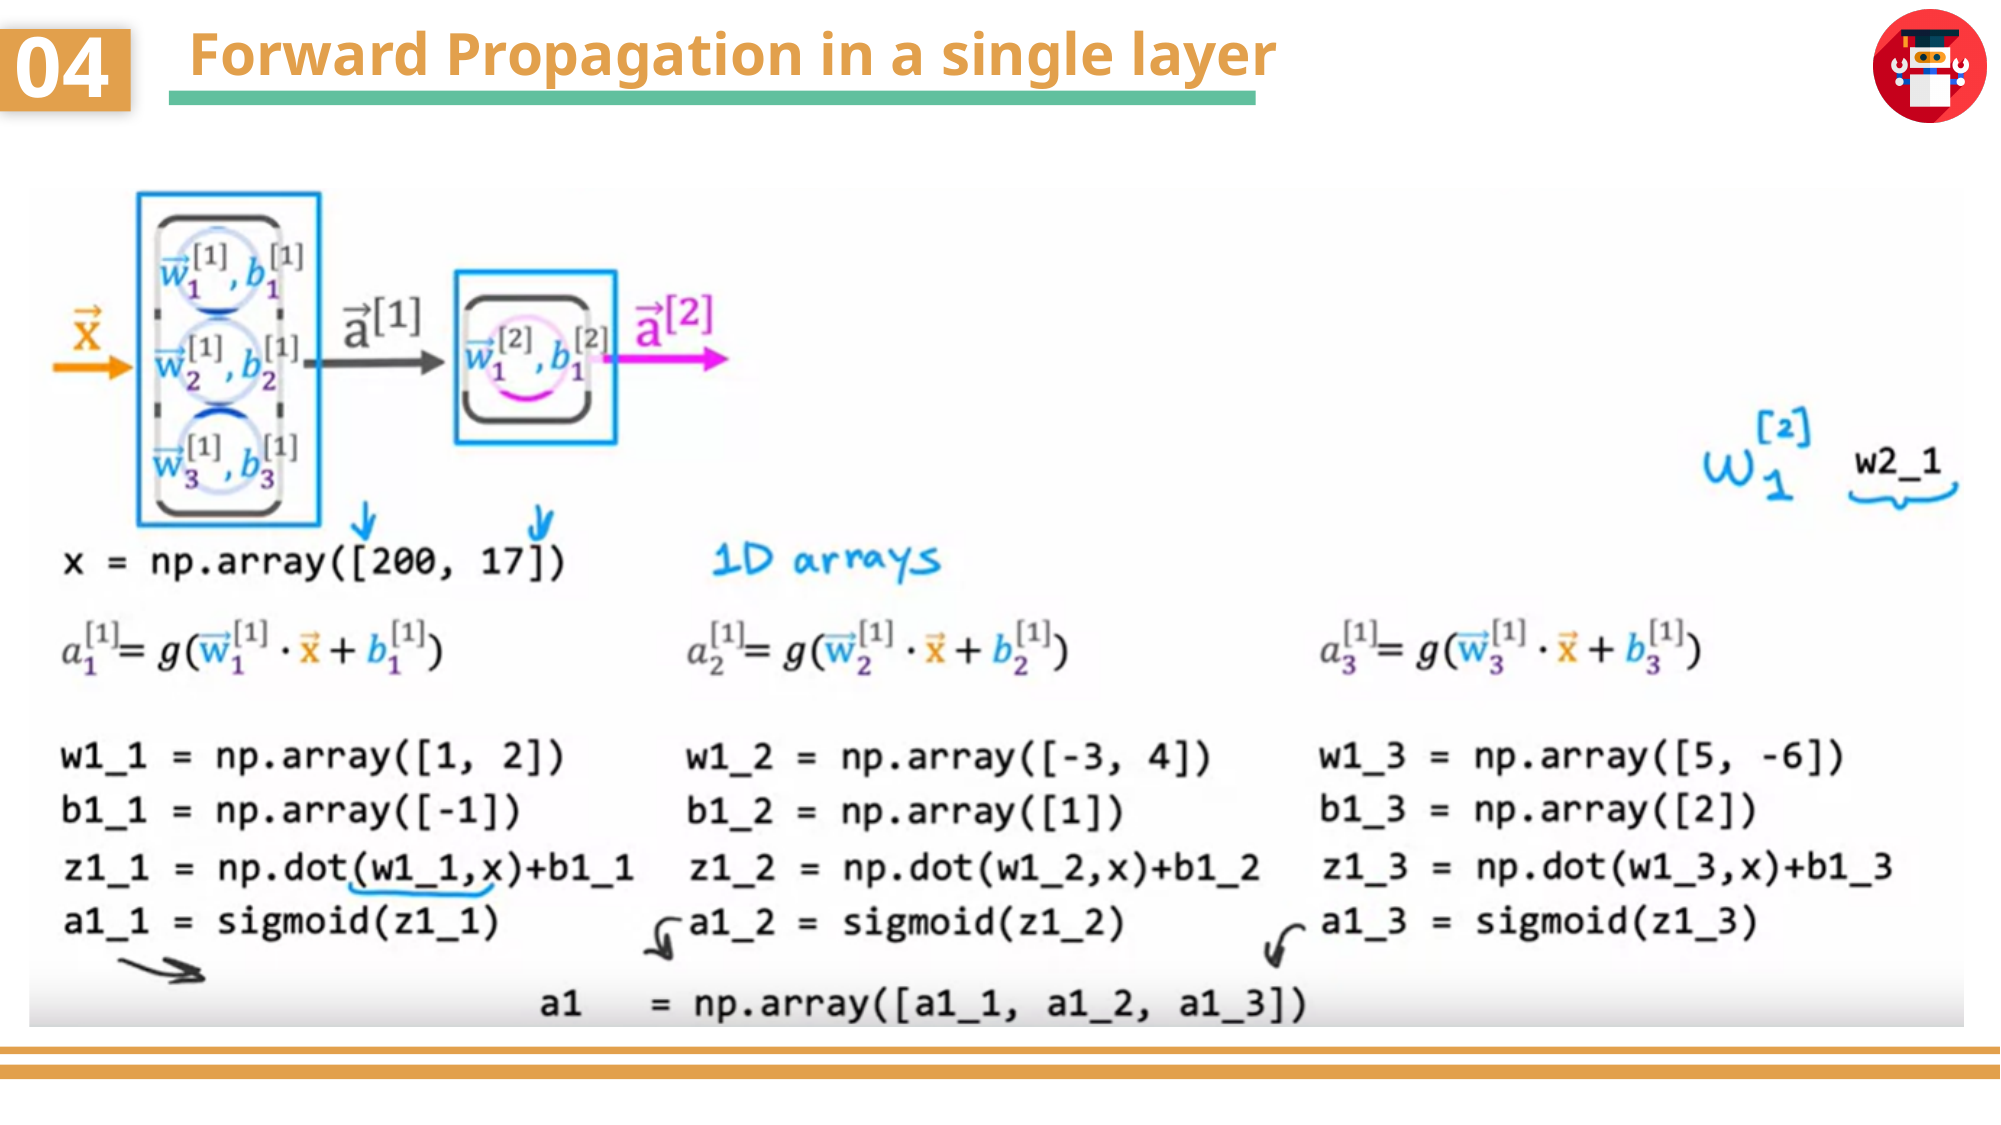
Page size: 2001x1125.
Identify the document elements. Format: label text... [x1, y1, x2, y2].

picture [1873, 9, 1987, 123]
list Forward Propagation in a single layer [173, 0, 1644, 117]
list 04 [0, 29, 131, 112]
picture [29, 187, 1964, 1027]
text_box [168, 89, 1257, 106]
